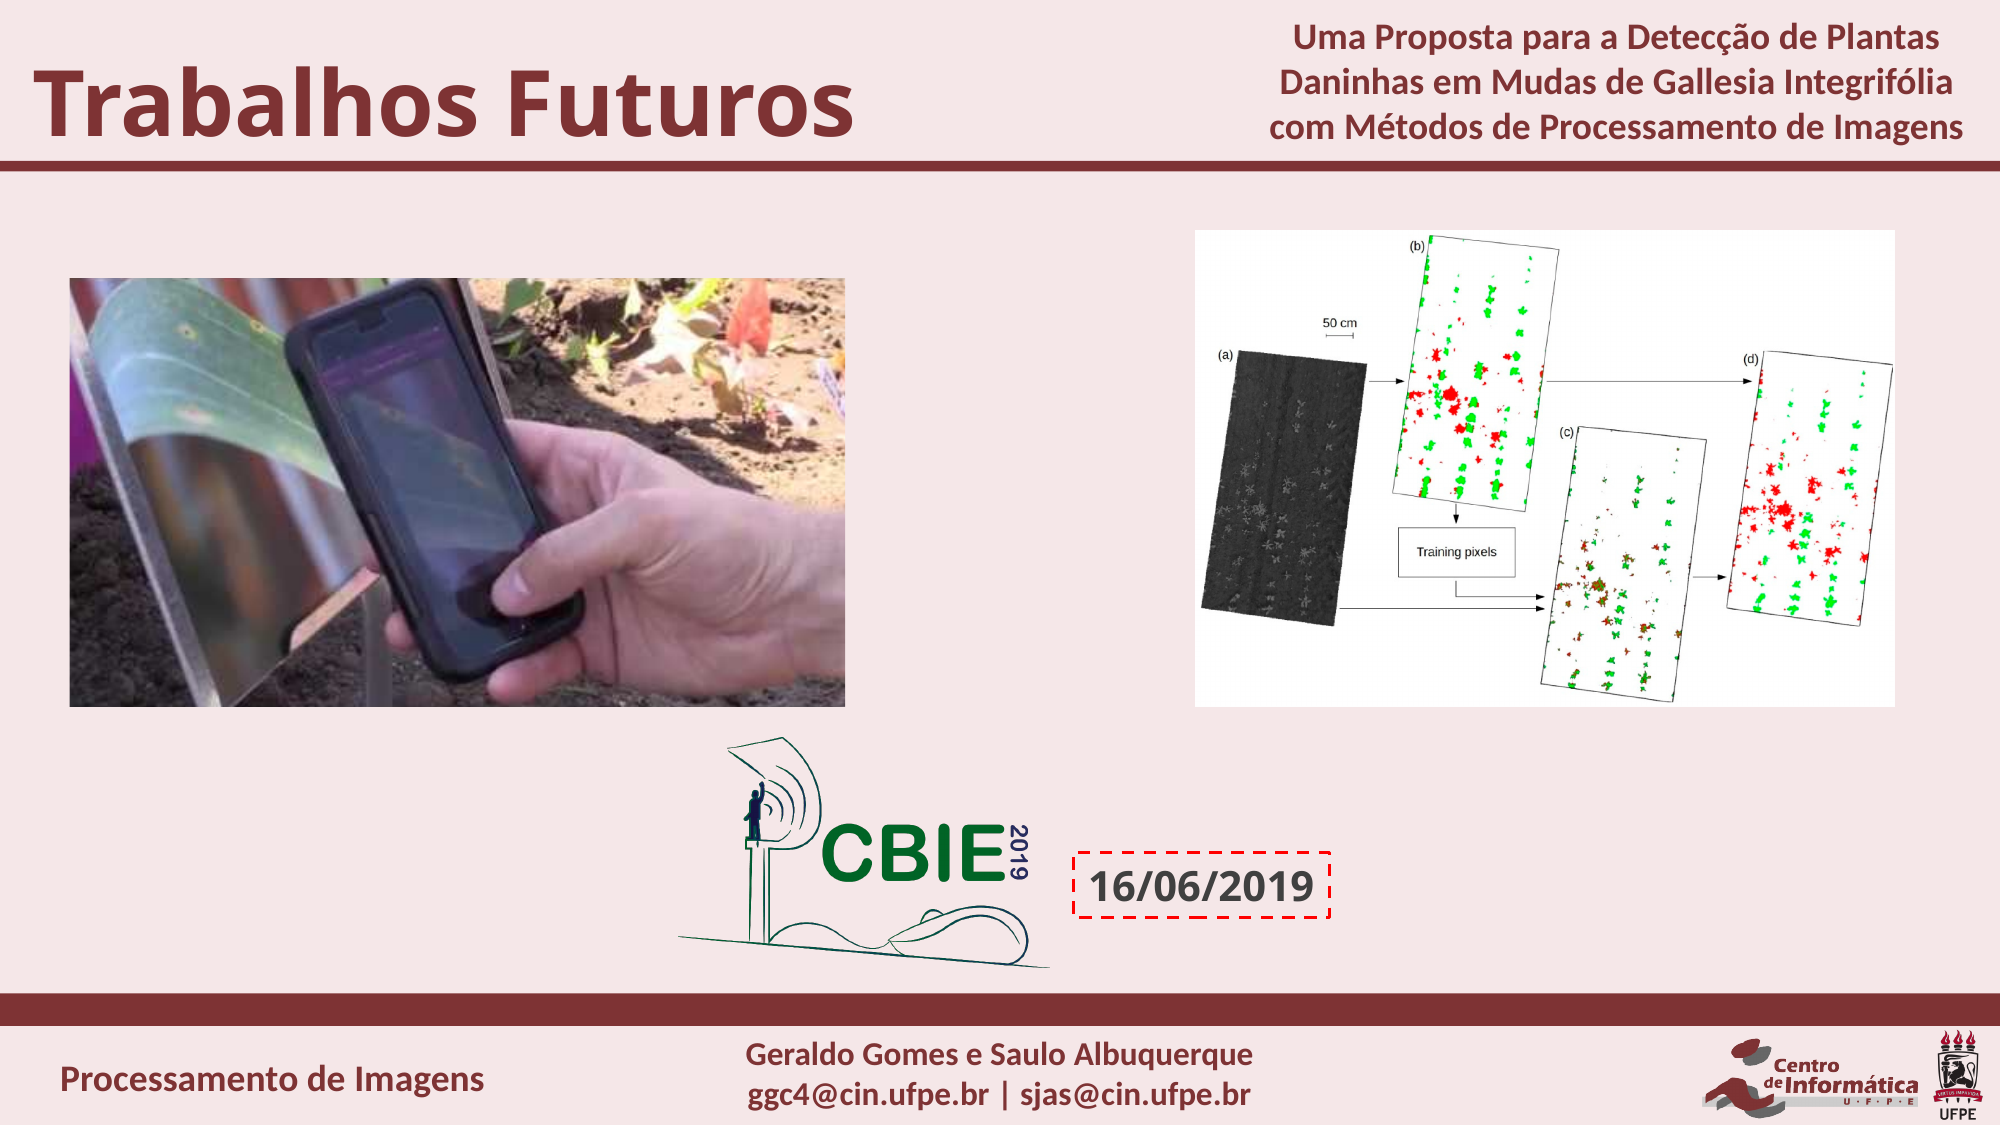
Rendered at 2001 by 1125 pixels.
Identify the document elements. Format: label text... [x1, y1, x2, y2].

picture [1195, 230, 1895, 707]
text_box [0, 160, 2000, 172]
text_box [0, 992, 2000, 1027]
text_box Trabalhos Futuros [18, 37, 872, 162]
picture [69, 278, 846, 707]
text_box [1694, 1022, 1991, 1125]
text_box Geraldo Gomes e Saulo Albuquerque ggc4@cin.ufpe.br | sjas@cin.ufpe.br [730, 1024, 1270, 1120]
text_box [678, 737, 1322, 968]
text_box Processamento de Imagens [45, 1046, 501, 1107]
text_box Uma Proposta para a Detecção de Plantas Daninhas em Mudas de Gallesia Integrifólia com Métodos de Processamento de Imagens [1243, 4, 1991, 155]
